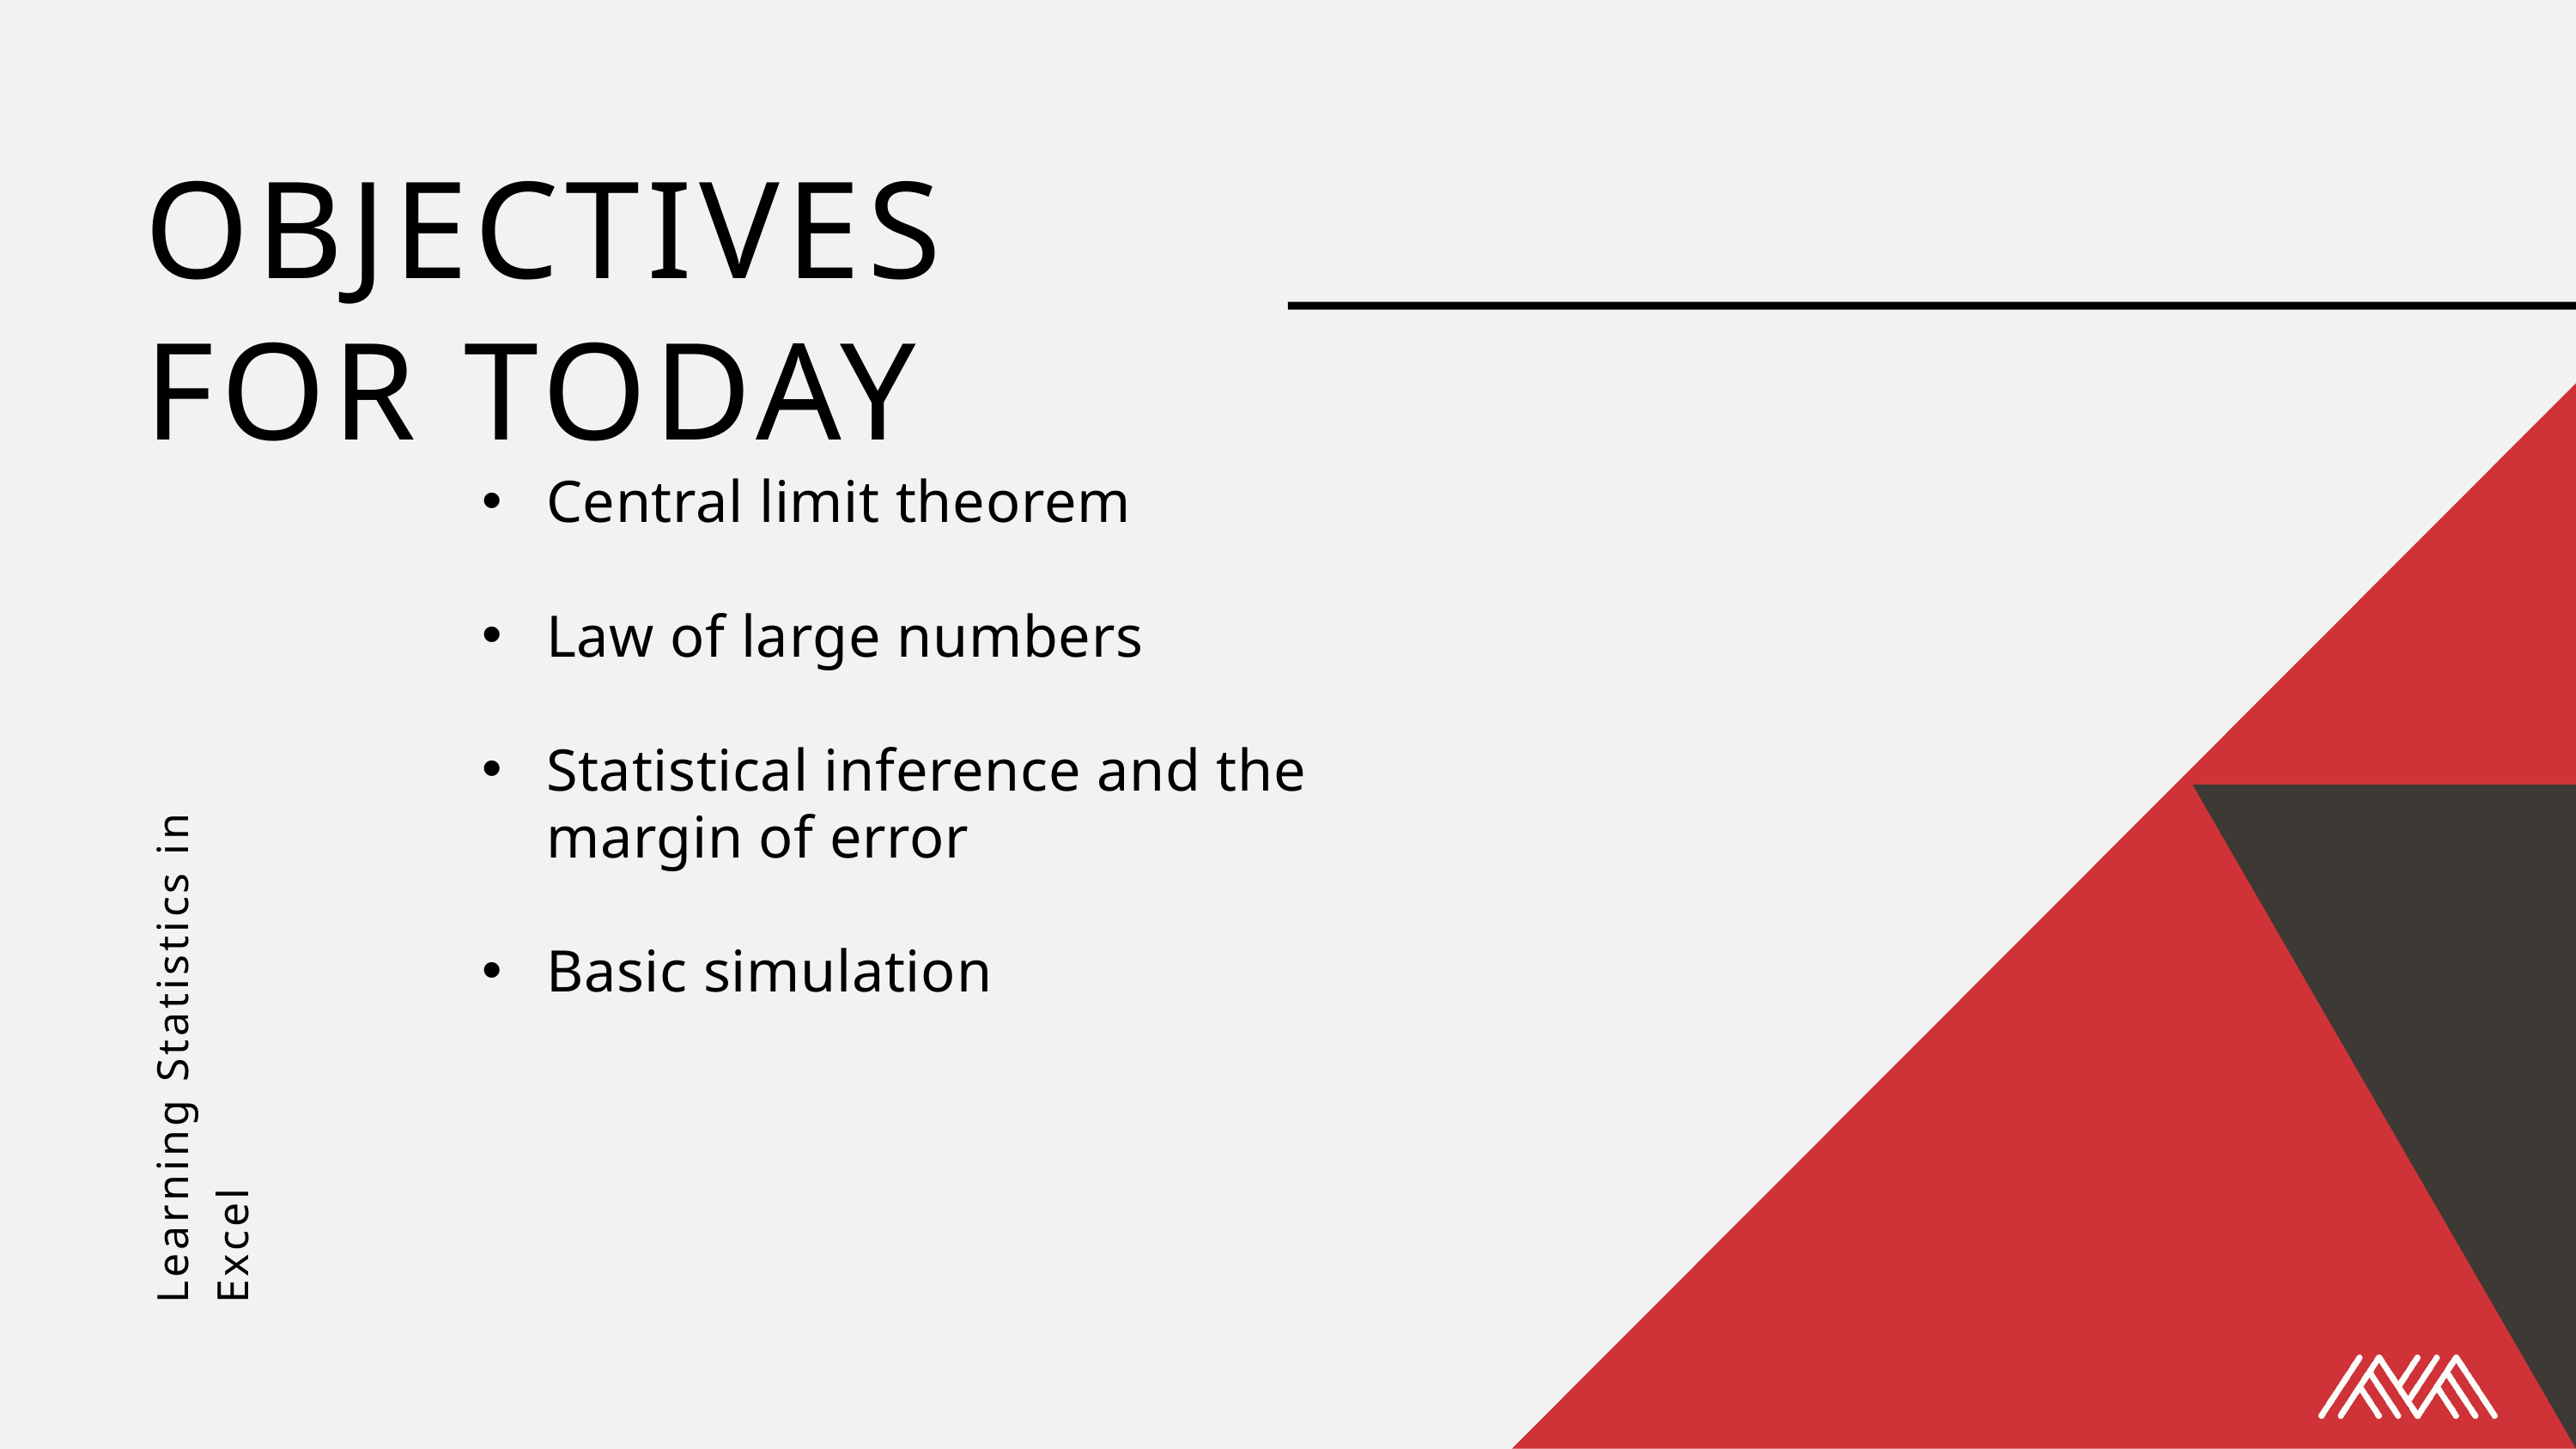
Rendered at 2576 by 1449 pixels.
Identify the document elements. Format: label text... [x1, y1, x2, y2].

text_box [1287, 301, 2576, 310]
picture [2267, 1303, 2551, 1449]
text_box Learning Statistics in Excel [137, 790, 258, 1304]
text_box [1510, 384, 2576, 1448]
text_box Central limit theorem Law of large numbers Statistical inference and the margin of error Basic simulation [482, 467, 1314, 1138]
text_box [2192, 784, 2576, 1449]
text_box OBJECTIVES FOR TODAY [144, 144, 1212, 467]
